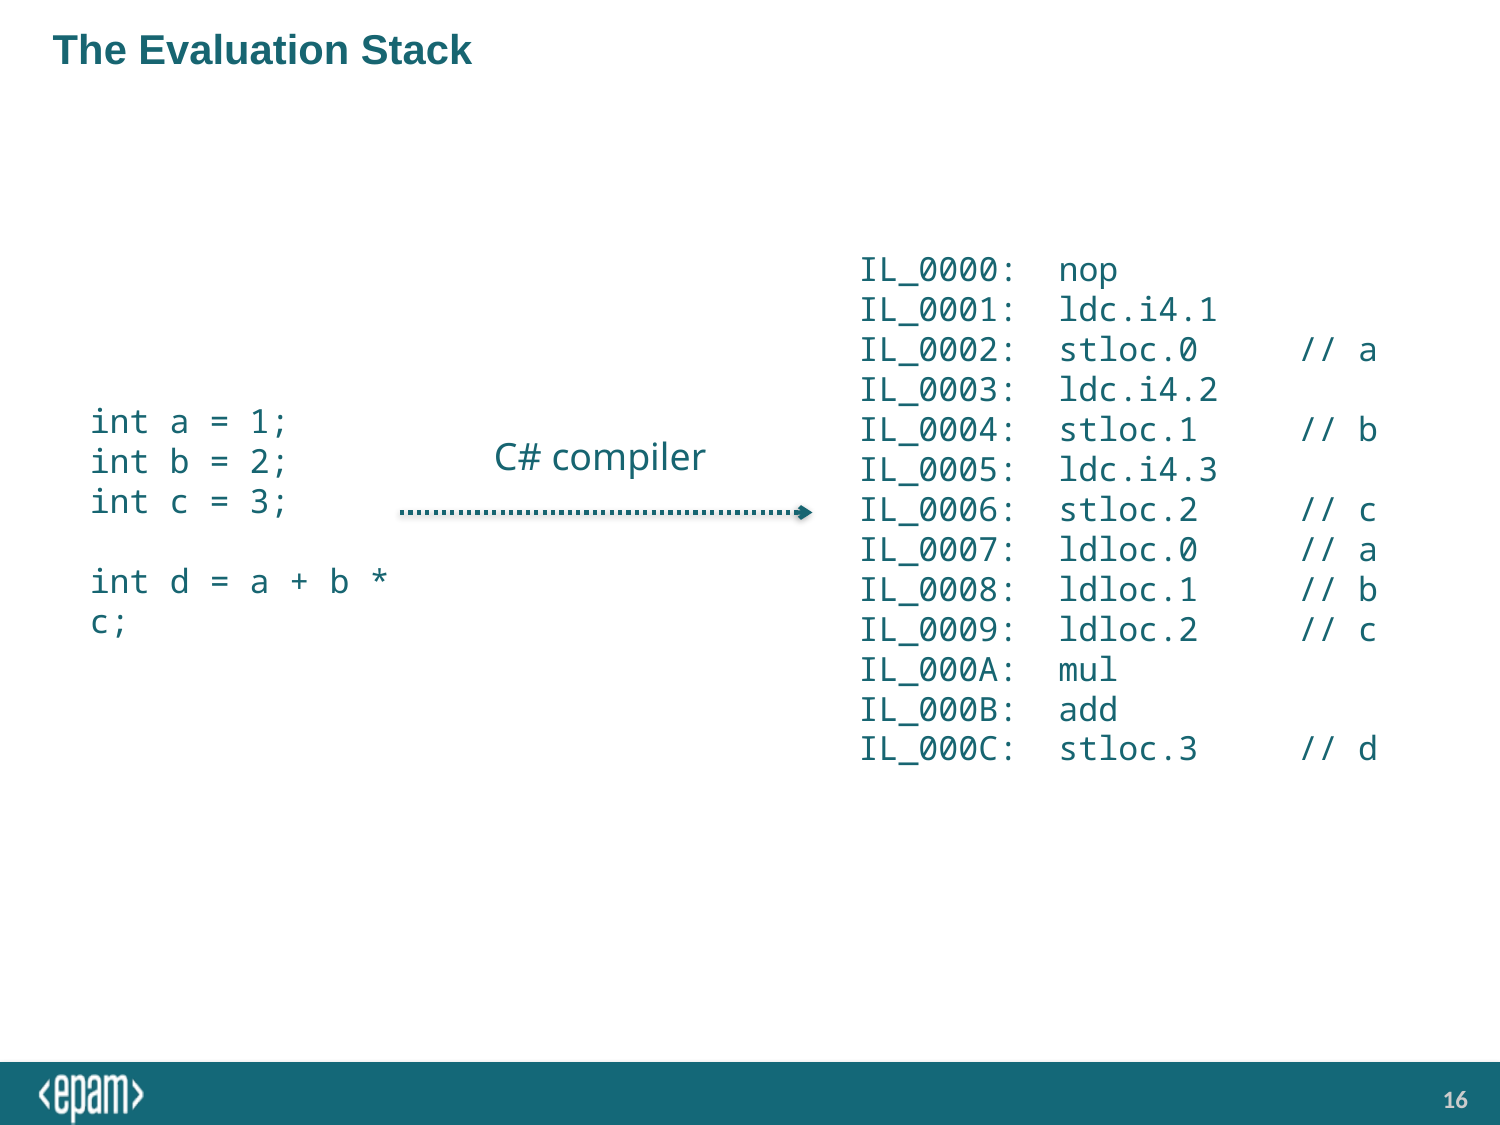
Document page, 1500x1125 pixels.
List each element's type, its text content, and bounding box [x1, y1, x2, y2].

picture [38, 1074, 144, 1125]
text_box IL_0000: nop IL_0001: ldc.i4.1 IL_0002: stloc.0 // a IL_0003: ldc.i4.2 IL_0004: stloc.1 // b IL_0005: ldc.i4.3 IL_0006: stloc.2 // c IL_0007: ldloc.0 // a IL_0008: ldloc.1 // b IL_0009: ldloc.2 // c IL_000A: mul IL_000B: add IL_000C: stloc.3 // d [841, 235, 1434, 808]
title The Evaluation Stack [0, 0, 1500, 95]
text_box C# compiler [479, 425, 722, 485]
text_box int a = 1; int b = 2; int c = 3; int d = a + b * c; [72, 397, 452, 649]
